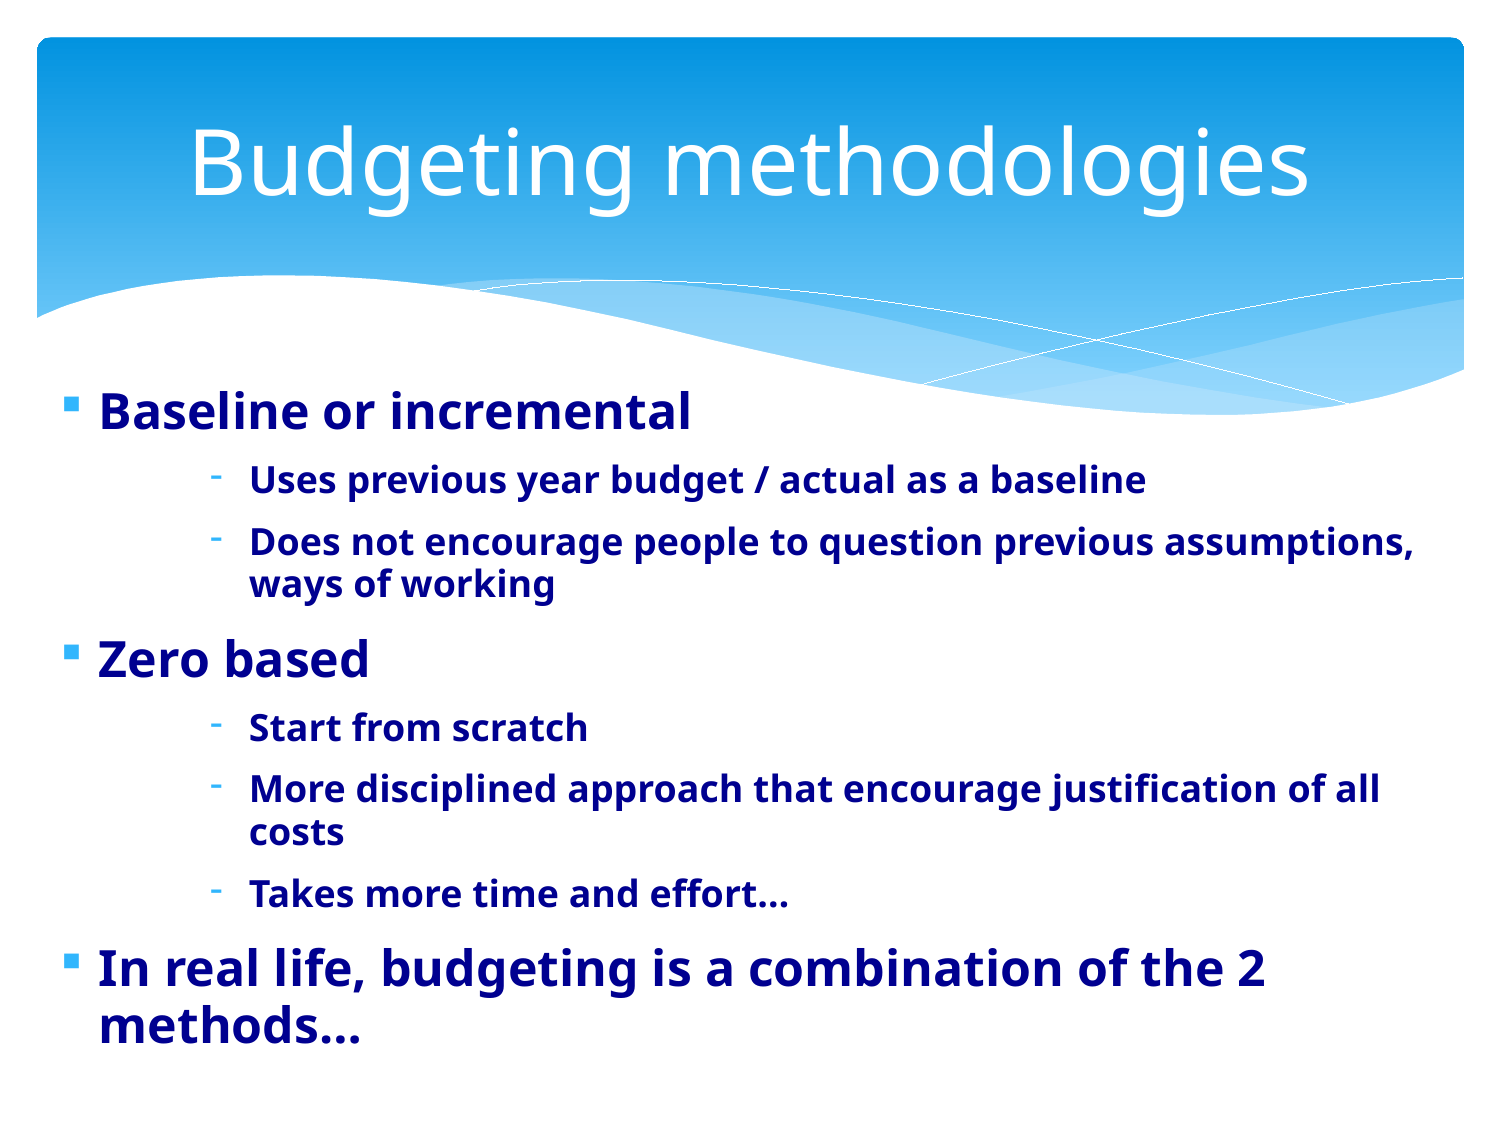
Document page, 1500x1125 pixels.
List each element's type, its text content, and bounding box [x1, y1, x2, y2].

title Budgeting methodologies [75, 55, 1425, 261]
list Baseline or incremental Uses previous year budget / actual as a baseline Does not encourage people to question previous assumptions, ways of working Zero based Start from scratch More disciplined approach that encourage justification of all costs Takes more time and effort… In real life, budgeting is a combination of the 2 methods… [45, 376, 1469, 921]
